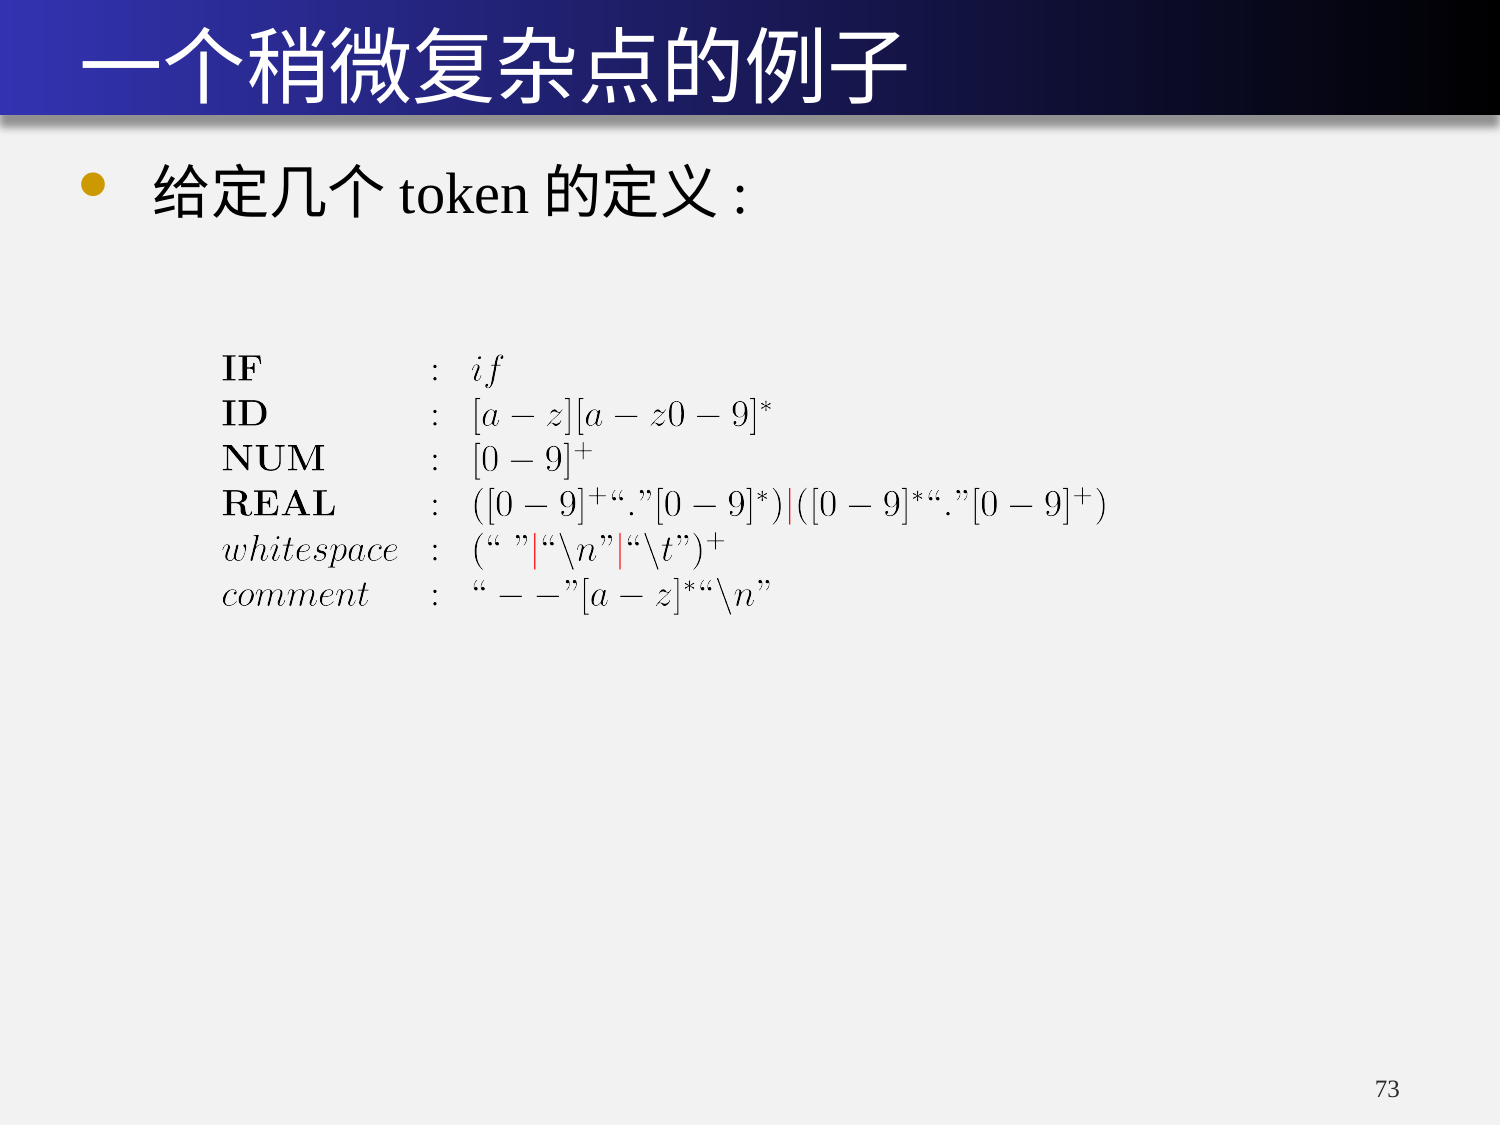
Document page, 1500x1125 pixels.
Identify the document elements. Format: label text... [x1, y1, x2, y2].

text_box 给定几个token的定义: [71, 133, 1170, 225]
title 一个稍微复杂点的例子 [77, 12, 930, 133]
picture [222, 354, 1105, 616]
slide_number 73 [1368, 1077, 1482, 1125]
